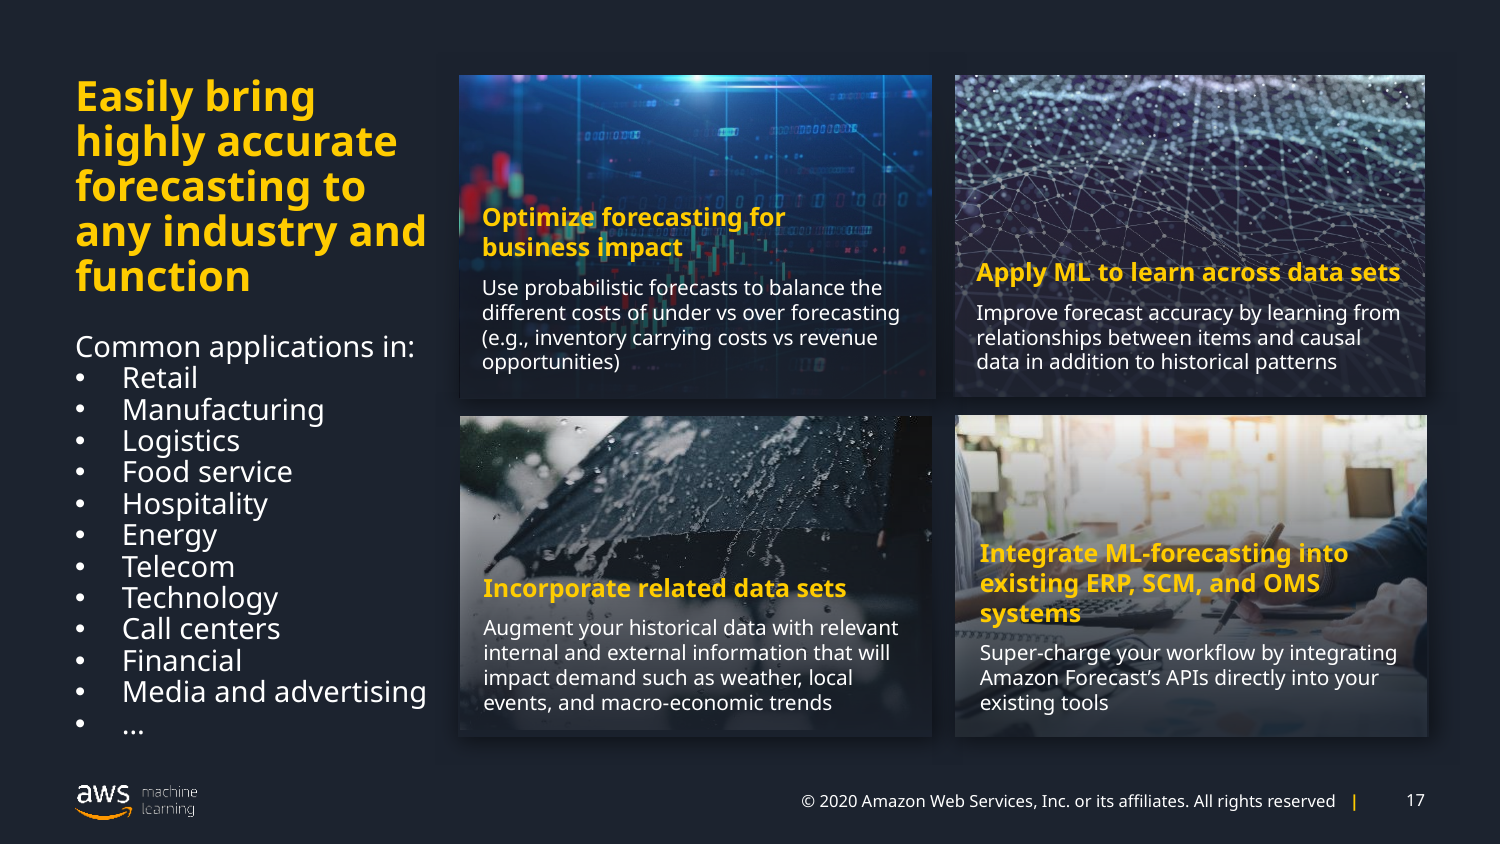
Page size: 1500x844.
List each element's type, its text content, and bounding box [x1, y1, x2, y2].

text_box Easily bring highly accurate forecasting to any industry and function Common applications in: Retail Manufacturing Logistics Food service Hospitality Energy Telecom Technology Call centers Financial Media and advertising … [75, 75, 439, 290]
picture [955, 75, 1426, 397]
picture [459, 75, 933, 398]
picture [955, 415, 1427, 737]
picture [460, 416, 932, 731]
picture [75, 785, 197, 820]
